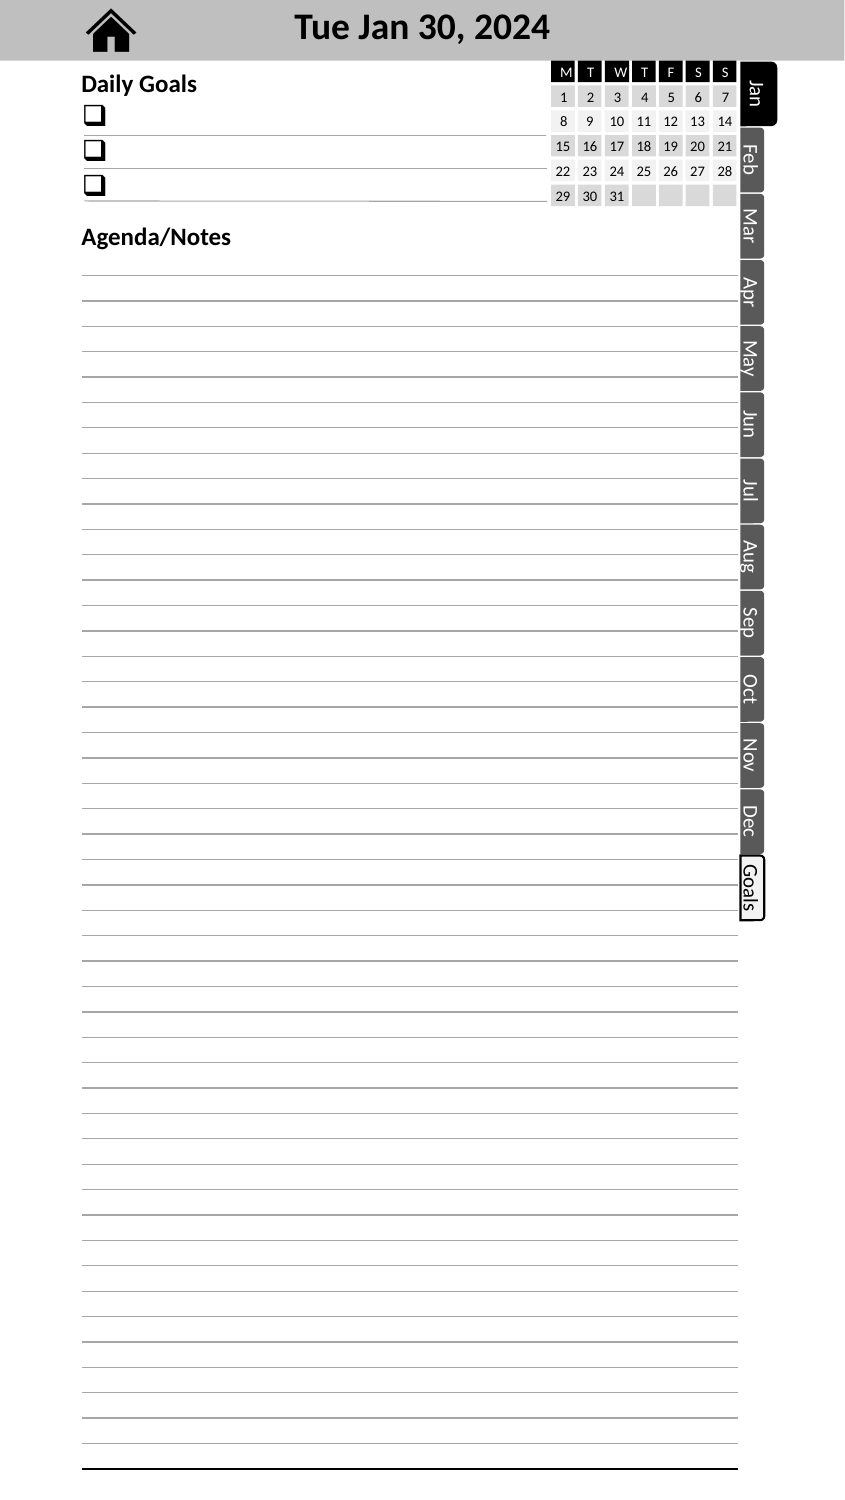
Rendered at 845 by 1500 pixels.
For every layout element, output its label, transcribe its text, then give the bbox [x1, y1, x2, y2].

picture [82, 1, 140, 59]
list Tue Jan 30, 2024 [190, 0, 655, 61]
